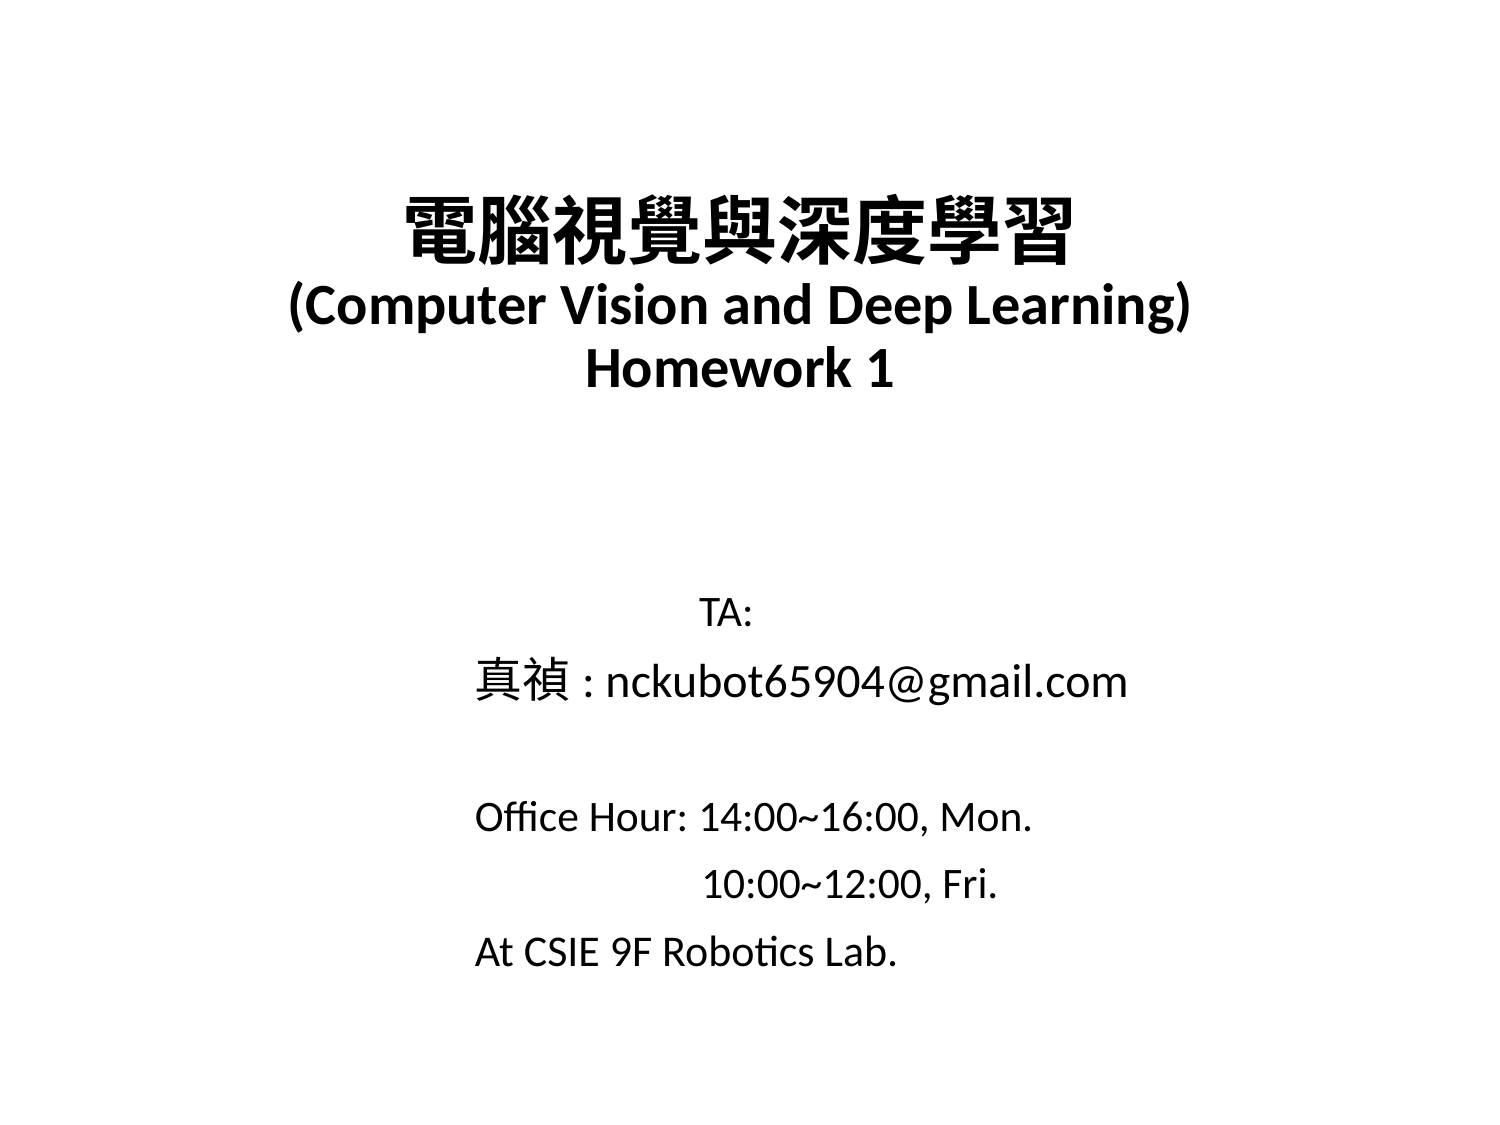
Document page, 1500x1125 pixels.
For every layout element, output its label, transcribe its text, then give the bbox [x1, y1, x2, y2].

text_box TA: 真禎: nckubot65904@gmail.com Office Hour: 14:00~16:00, Mon. 10:00~12:00, Fri. At CSIE 9F Robotics Lab. [177, 577, 1303, 990]
title 電腦視覺與深度學習 (Computer Vision and Deep Learning) Homework 1 [177, 280, 1303, 407]
